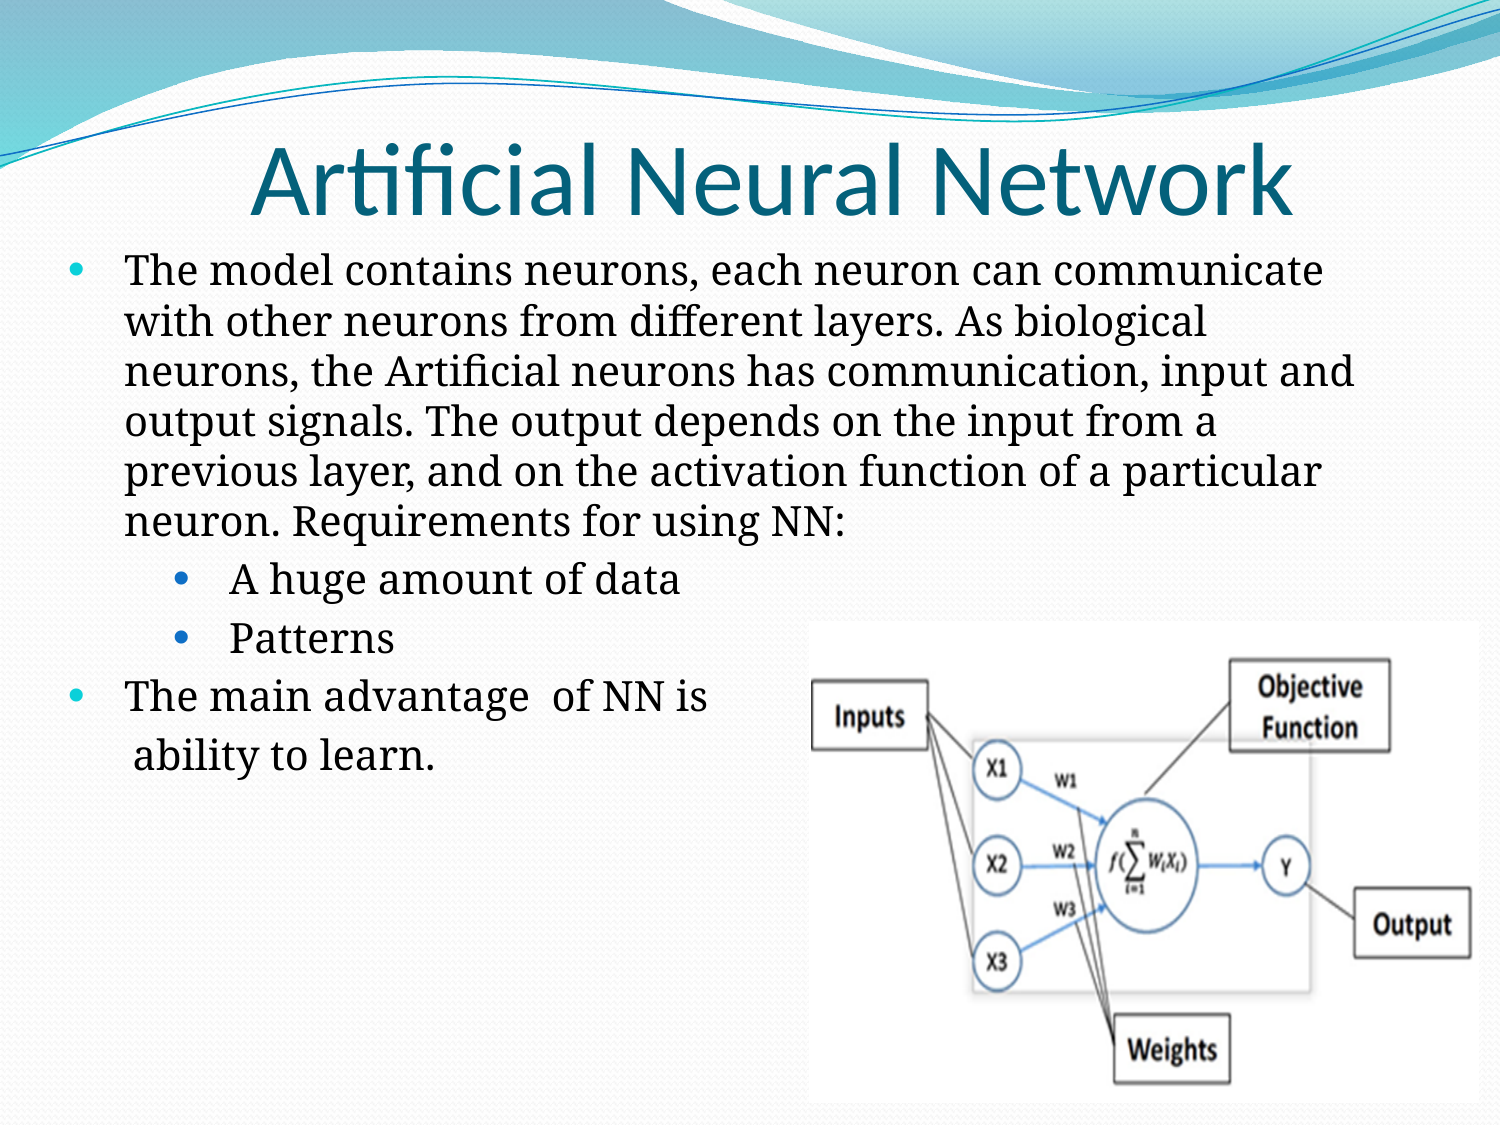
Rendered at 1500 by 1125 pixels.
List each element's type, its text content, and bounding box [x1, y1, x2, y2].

list The model contains neurons, each neuron can communicate with other neurons from different layers. As biological neurons, the Artificial neurons has communication, input and output signals. The output depends on the input from a previous layer, and on the activation function of a particular neuron. Requirements for using NN: A huge amount of data Patterns The main advantage of NN is ability to learn. [64, 236, 1376, 1007]
slide_number 22 [801, 622, 808, 1007]
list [808, 621, 1479, 1103]
title Artificial Neural Network [112, 45, 1435, 237]
